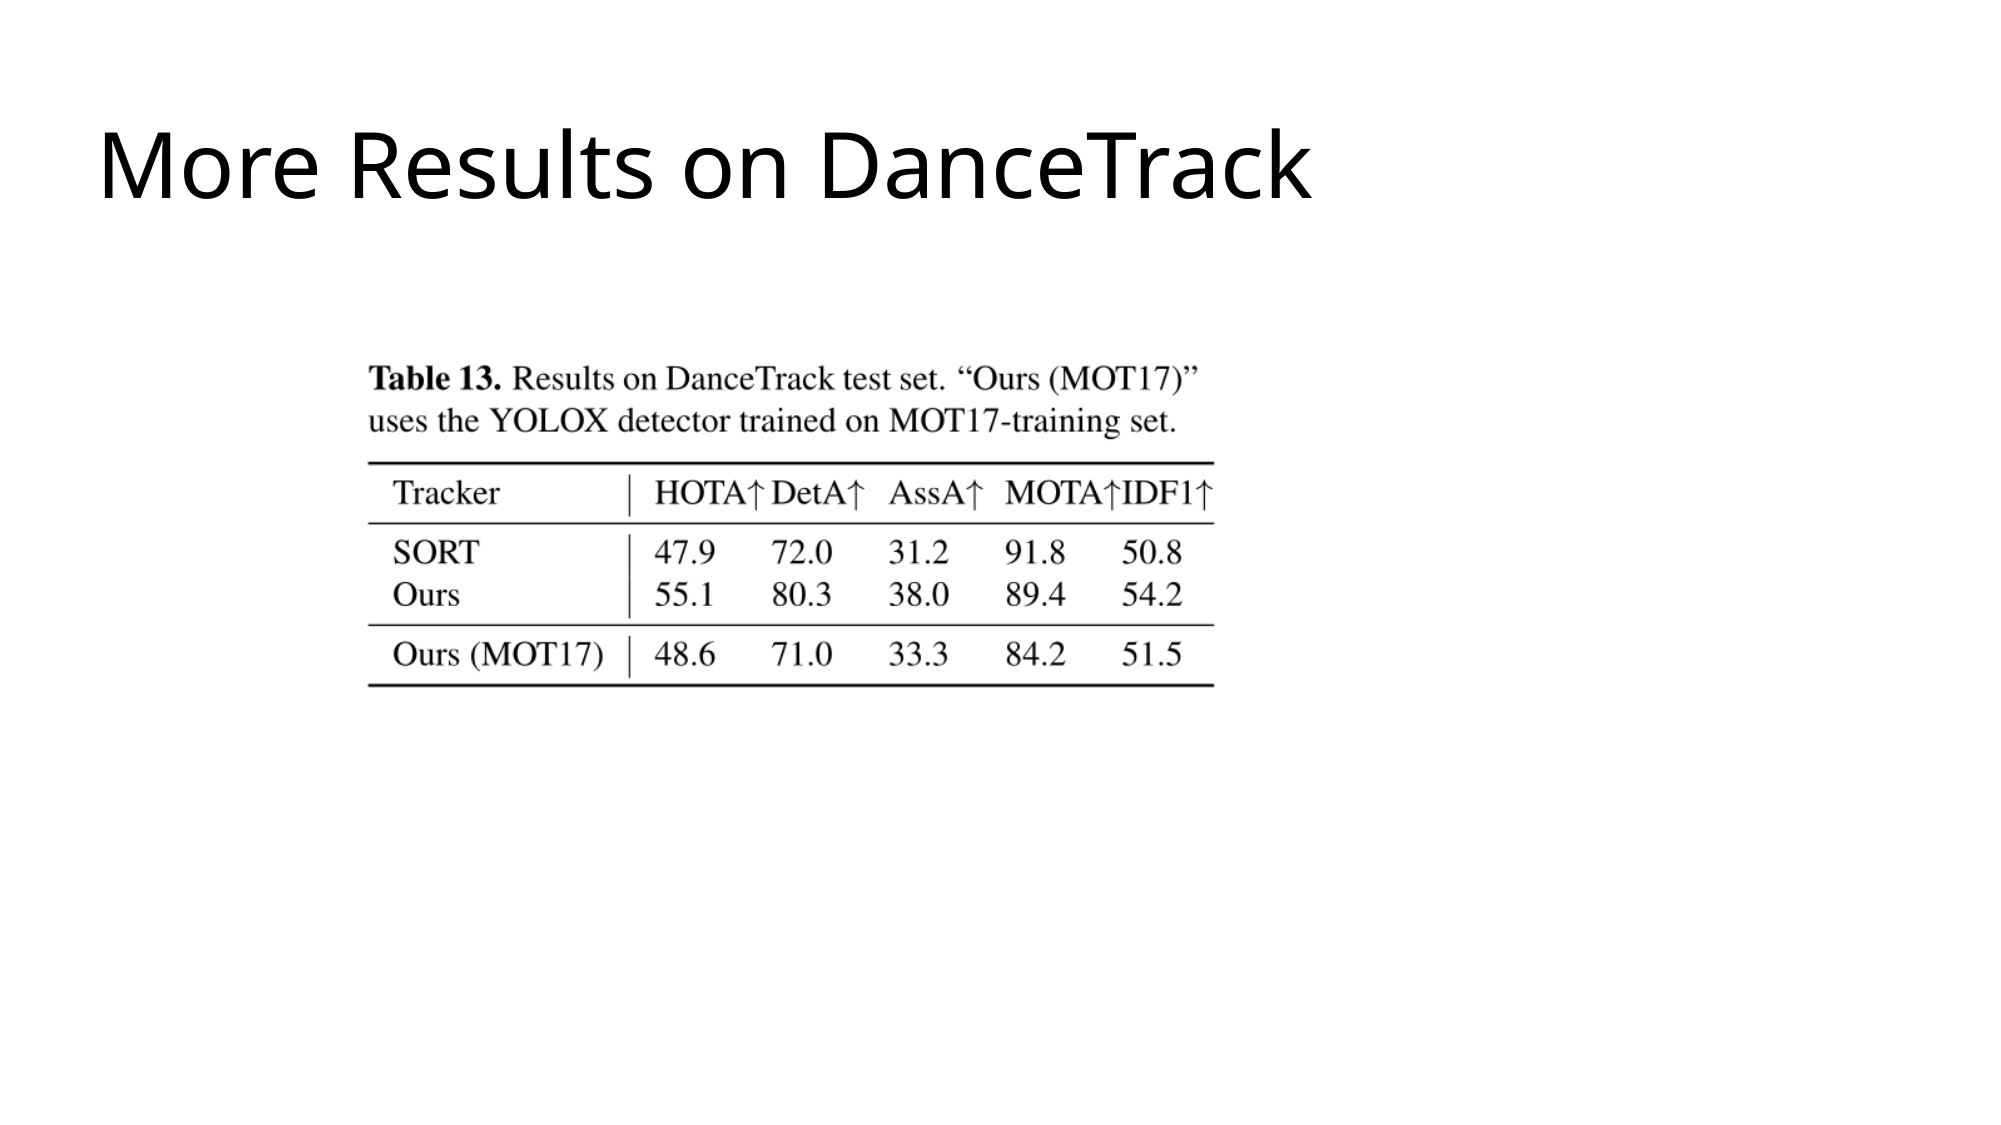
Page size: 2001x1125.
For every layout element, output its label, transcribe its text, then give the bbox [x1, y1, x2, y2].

title More Results on DanceTrack [81, 59, 2000, 278]
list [360, 354, 1224, 700]
